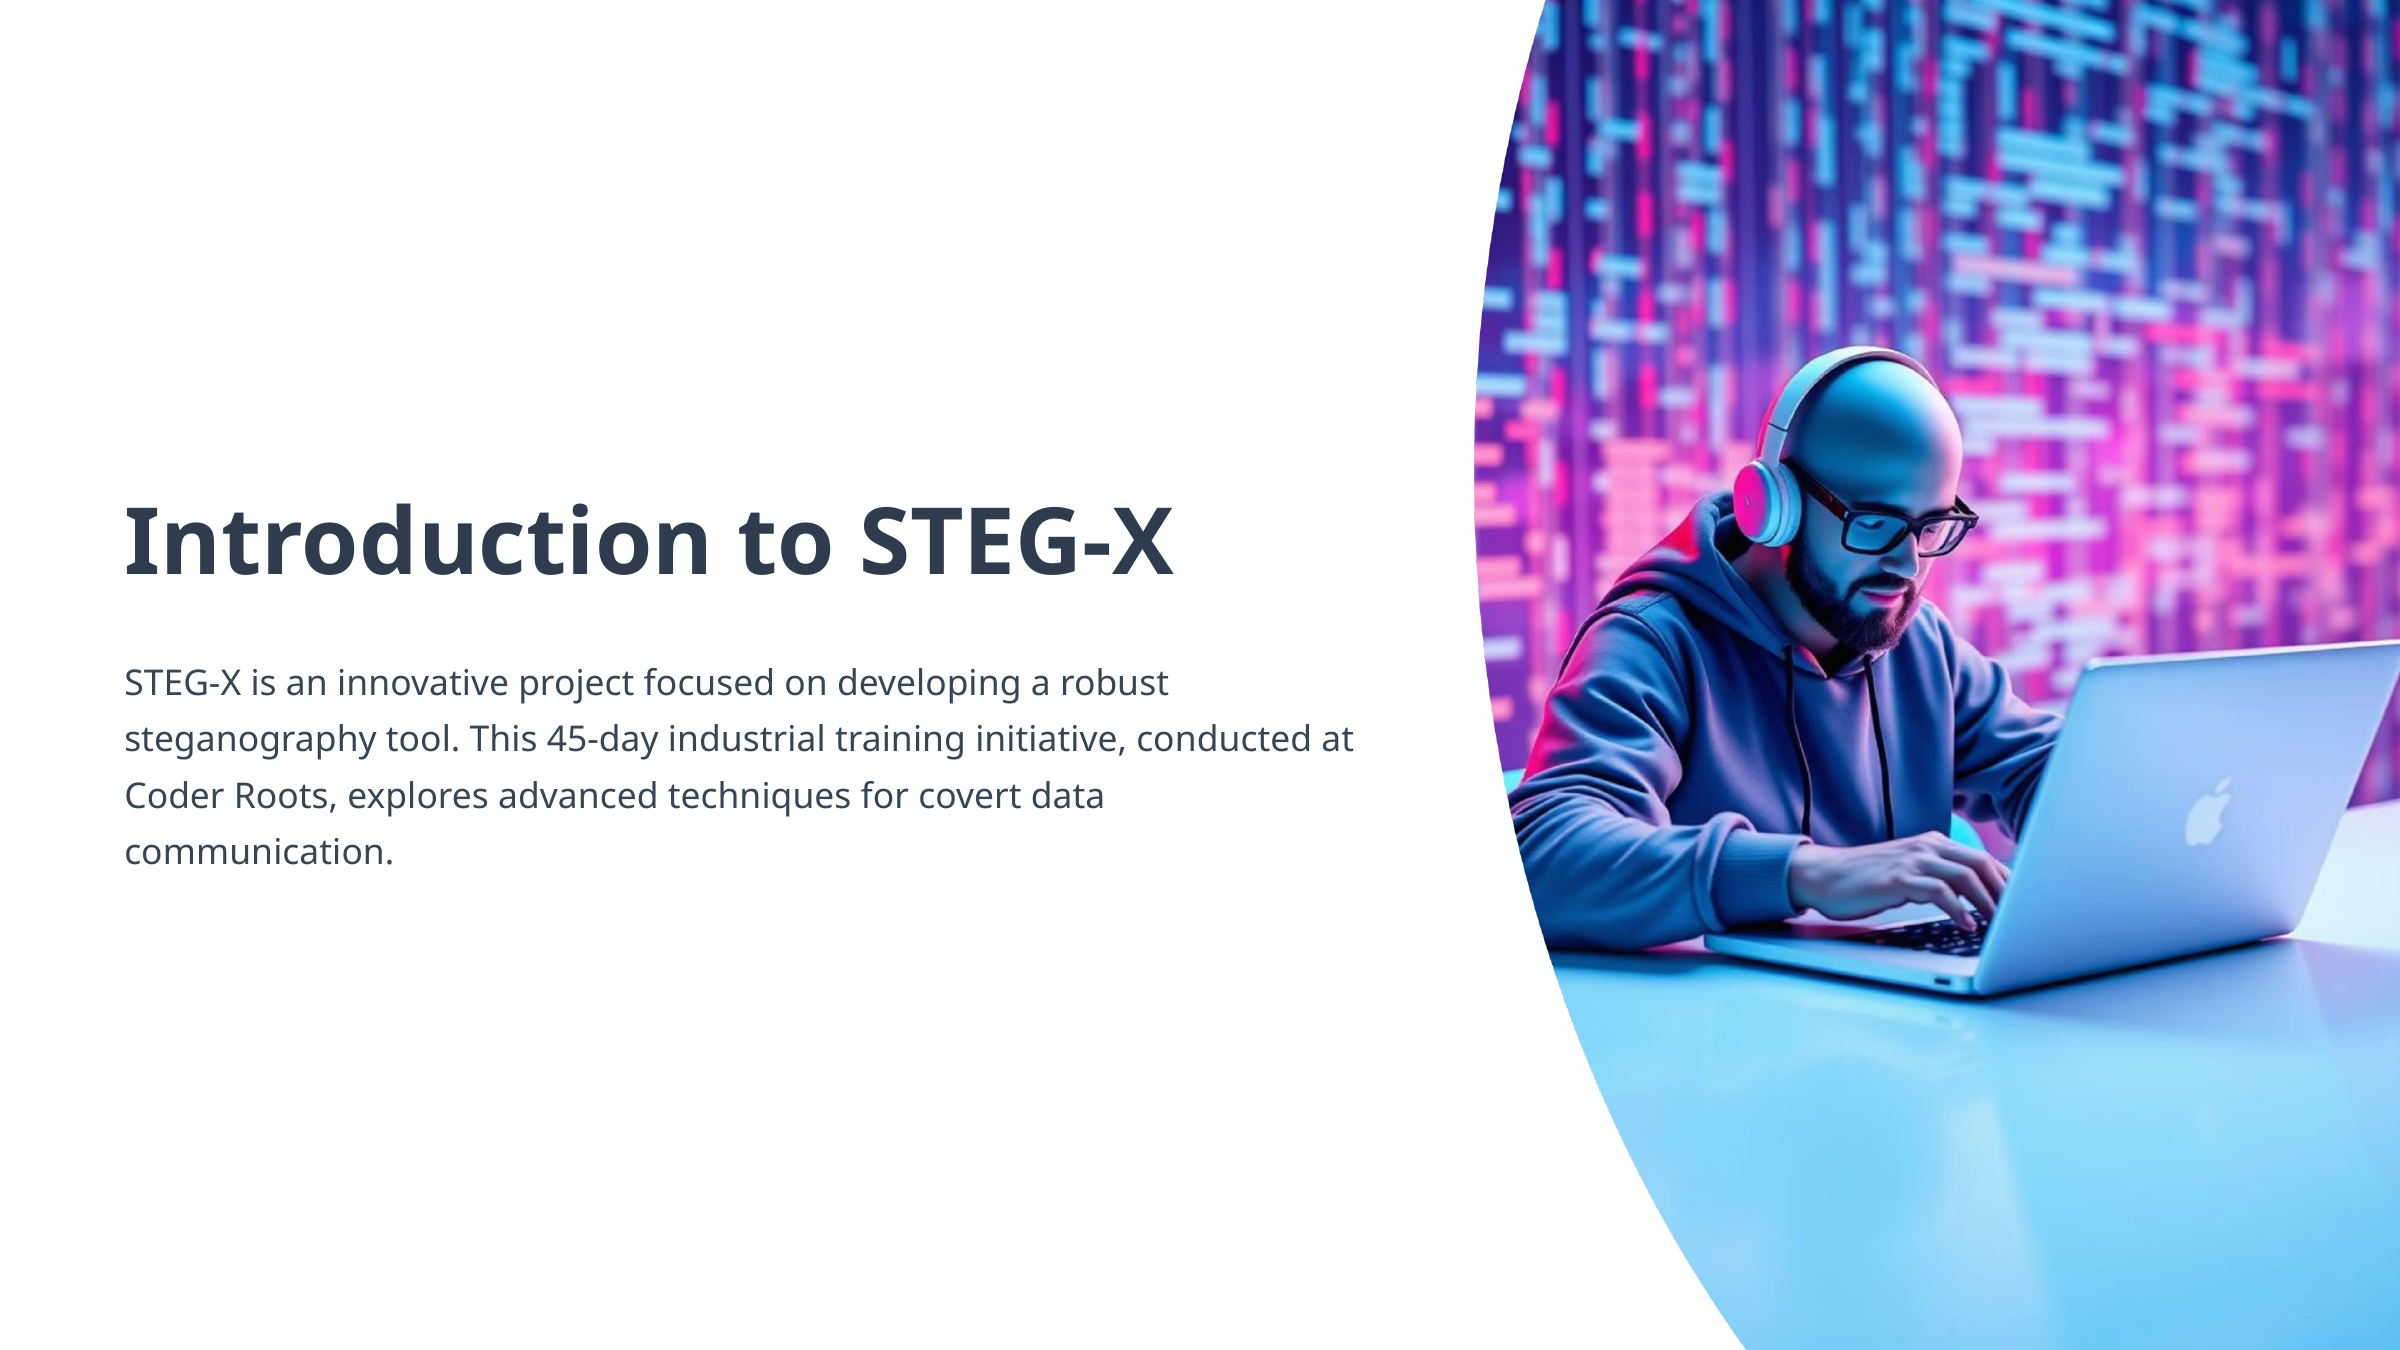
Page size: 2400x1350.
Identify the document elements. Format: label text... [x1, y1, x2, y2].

text_box Introduction to STEG-X [124, 476, 1083, 593]
text_box STEG-X is an innovative project focused on developing a robust steganography tool. This 45-day industrial training initiative, conducted at Coder Roots, explores advanced techniques for covert data communication. [124, 646, 1376, 874]
picture [1454, 0, 2400, 1350]
